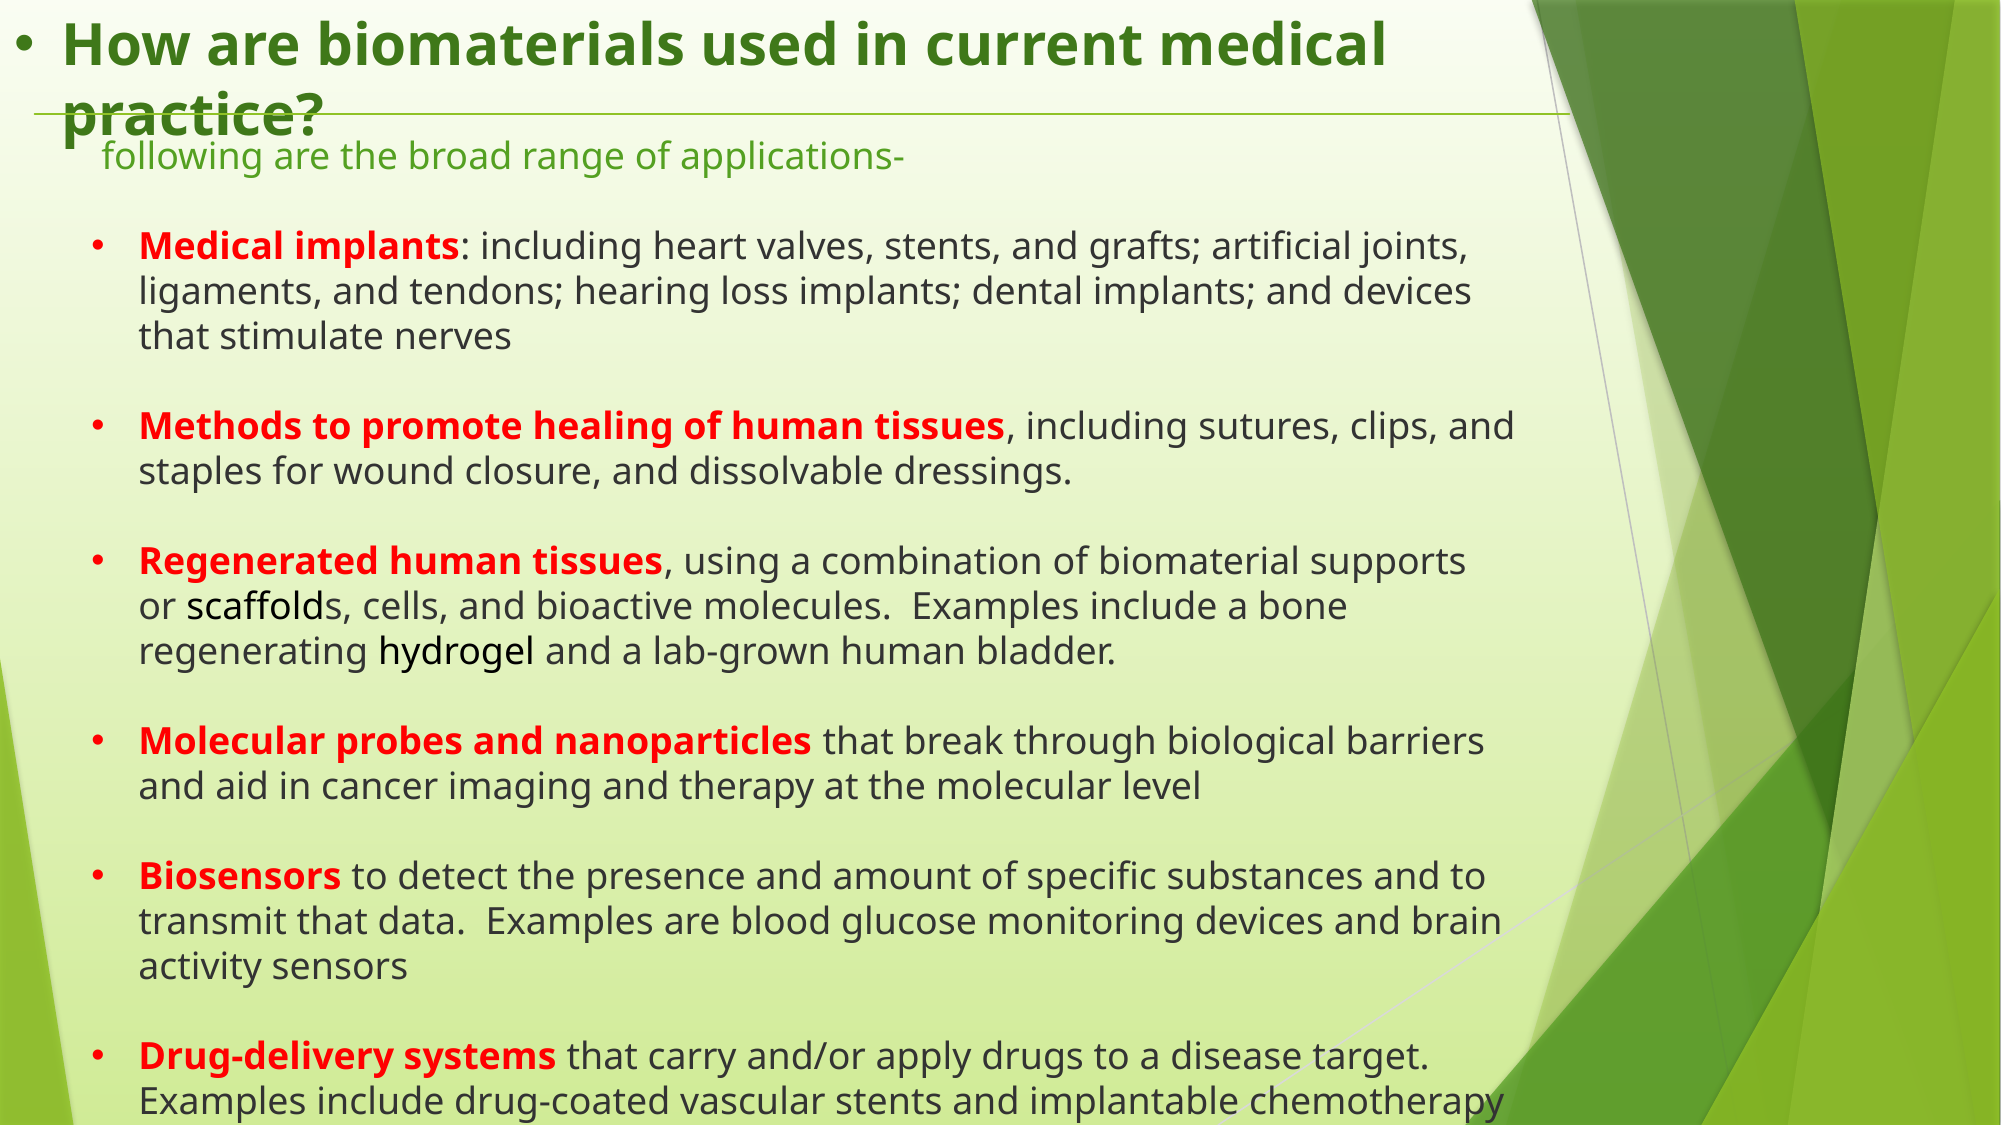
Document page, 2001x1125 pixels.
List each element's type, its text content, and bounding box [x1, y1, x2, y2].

text_box following are the broad range of applications- Medical implants: including heart valves, stents, and grafts; artificial joints, ligaments, and tendons; hearing loss implants; dental implants; and devices that stimulate nerves Methods to promote healing of human tissues, including sutures, clips, and staples for wound closure, and dissolvable dressings. Regenerated human tissues, using a combination of biomaterial supports or scaffolds, cells, and bioactive molecules. Examples include a bone regenerating hydrogel and a lab-grown human bladder. Molecular probes and nanoparticles that break through biological barriers and aid in cancer imaging and therapy at the molecular level Biosensors to detect the presence and amount of specific substances and to transmit that data. Examples are blood glucose monitoring devices and brain activity sensors Drug-delivery systems that carry and/or apply drugs to a disease target. Examples include drug-coated vascular stents and implantable chemotherapy wafers for cancer patients [76, 124, 1535, 1125]
text_box How are biomaterials used in current medical practice? [0, 0, 1535, 155]
